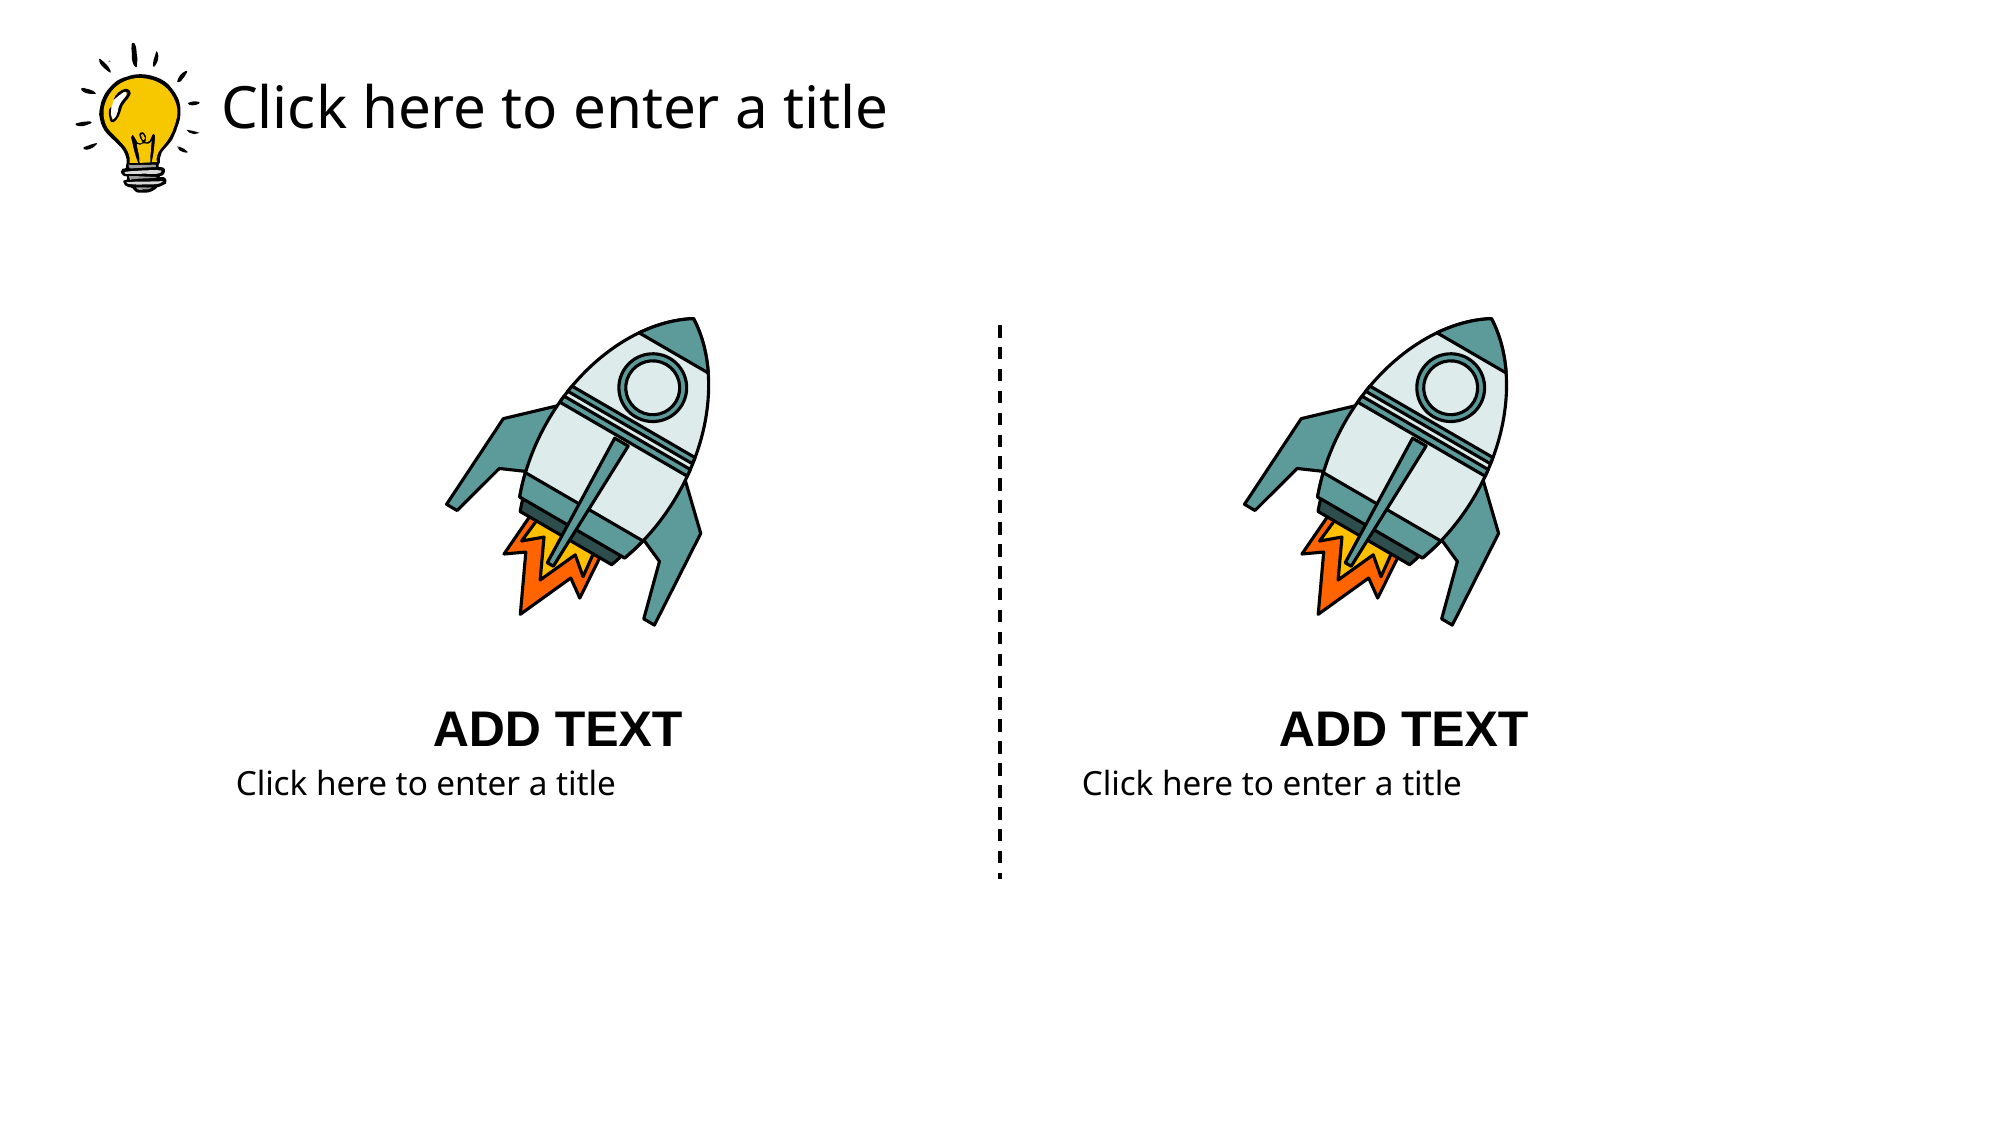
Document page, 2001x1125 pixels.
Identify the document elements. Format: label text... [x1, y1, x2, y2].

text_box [478, 302, 724, 622]
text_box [1276, 302, 1522, 622]
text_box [220, 676, 895, 811]
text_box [1067, 676, 1741, 811]
text_box Click here to enter a title [206, 62, 903, 148]
picture [74, 43, 200, 193]
